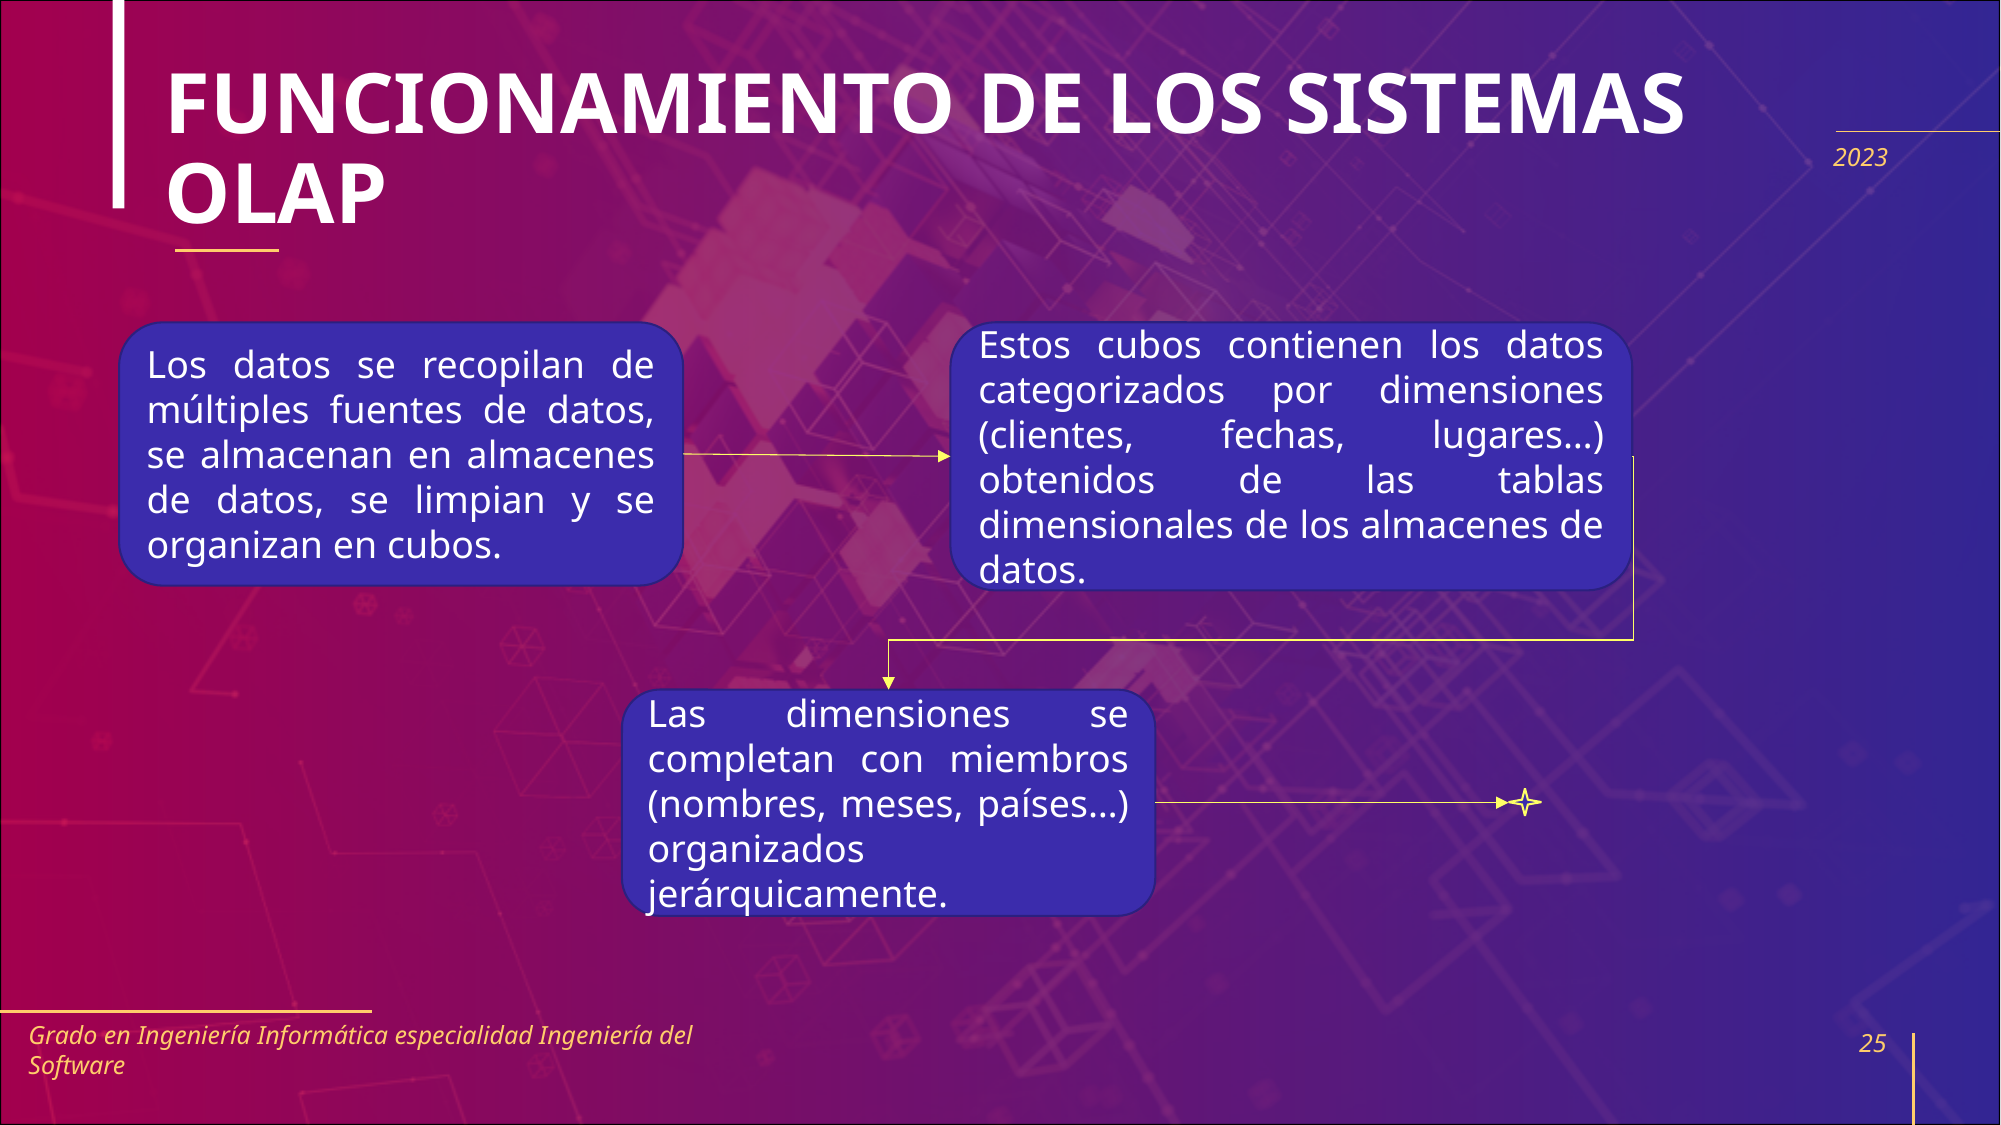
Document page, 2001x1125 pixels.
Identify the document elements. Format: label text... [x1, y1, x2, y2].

slide_number 25 [1451, 1015, 1902, 1075]
text_box [1508, 788, 1542, 817]
text_box Las dimensiones se completan con miembros (nombres, meses, países…) organizados jerárquicamente. [620, 688, 1157, 917]
list 2023 [1818, 137, 1919, 192]
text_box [683, 453, 951, 457]
text_box Los datos se recopilan de múltiples fuentes de datos, se almacenan en almacenes de datos, se limpian y se organizan en cubos. [118, 321, 685, 587]
text_box Estos cubos contienen los datos categorizados por dimensiones (clientes, fechas, lugares…) obtenidos de las tablas dimensionales de los almacenes de datos. [949, 321, 1634, 456]
title FUNCIONAMIENTO DE LOS SISTEMAS OLAP [149, 43, 1786, 261]
footer Grado en Ingeniería Informática especialidad Ingeniería del Software [13, 1019, 803, 1080]
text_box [888, 456, 1633, 690]
